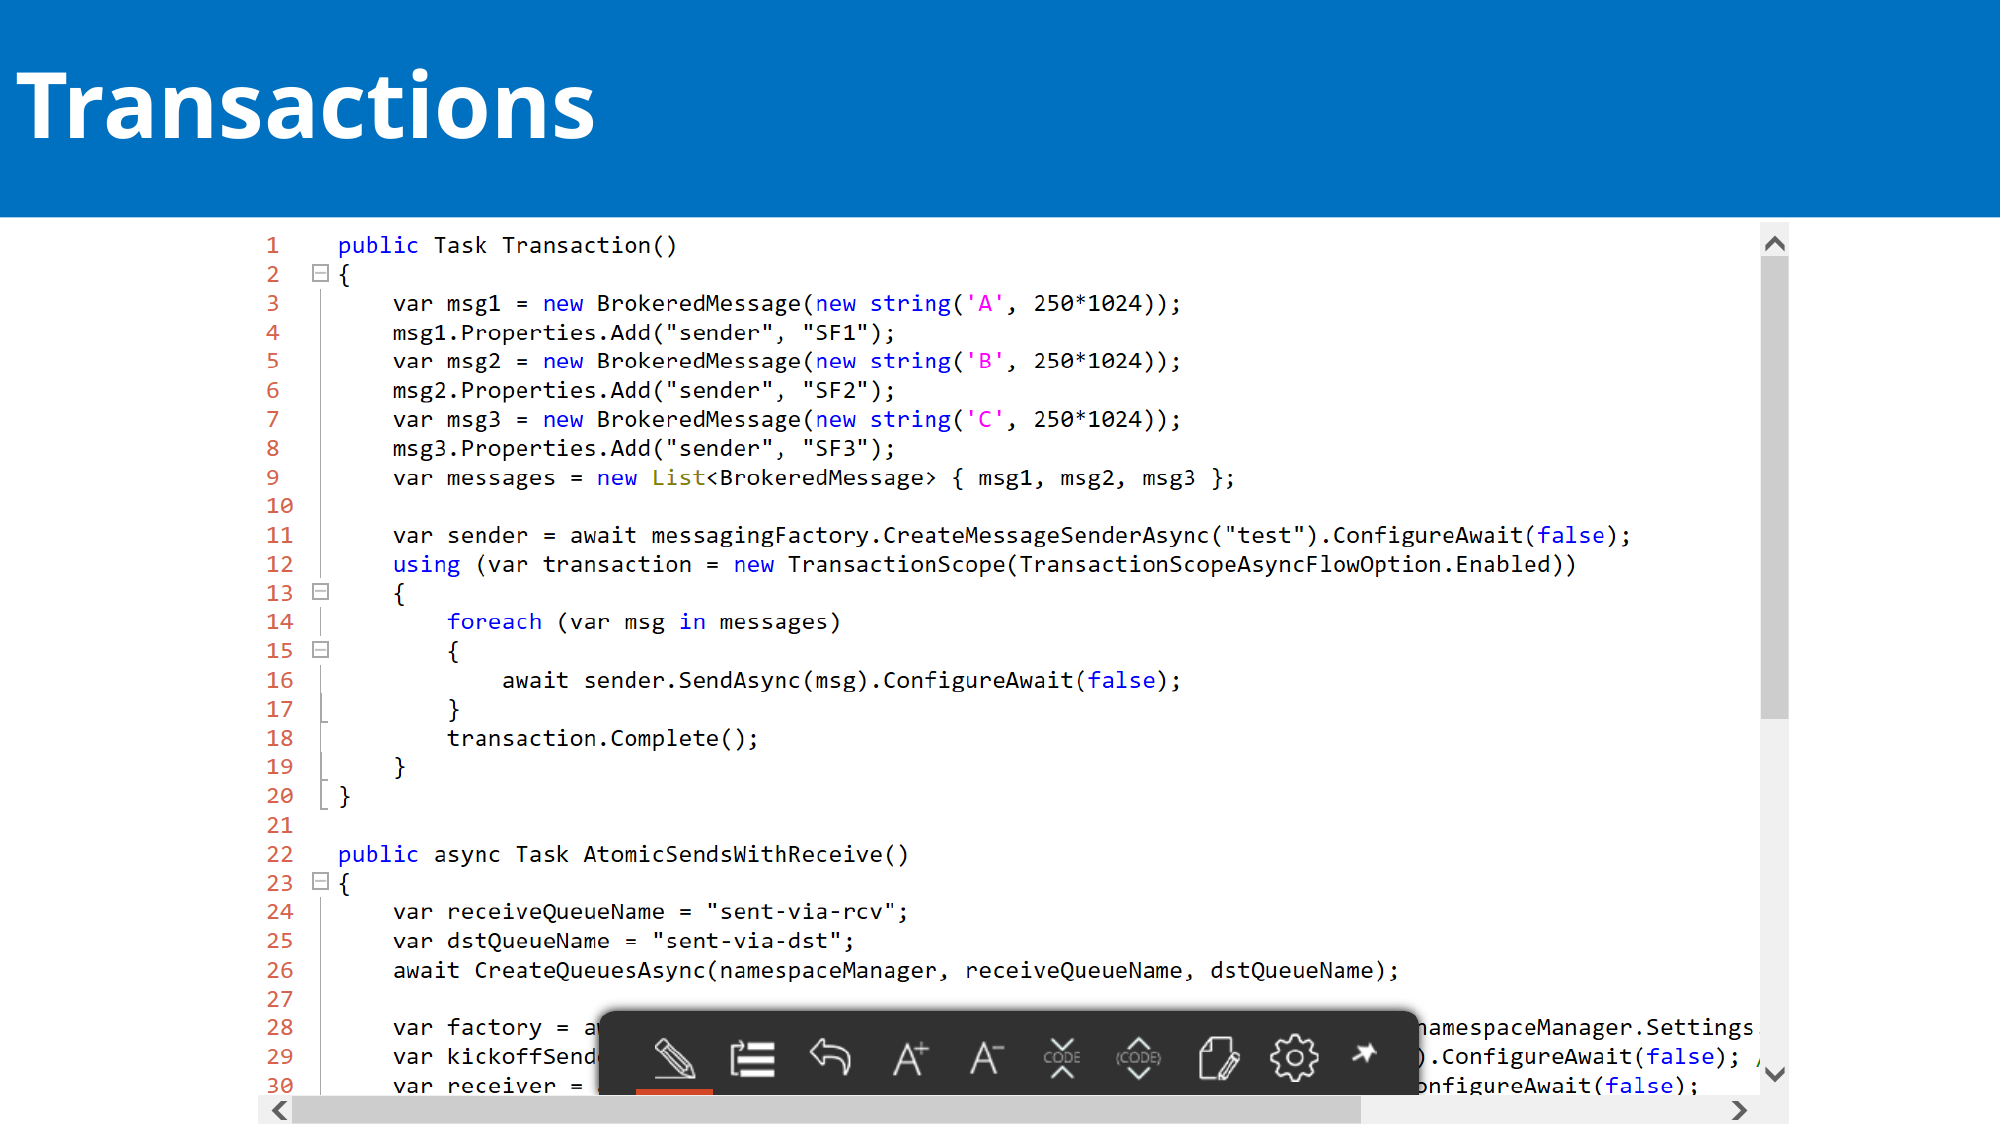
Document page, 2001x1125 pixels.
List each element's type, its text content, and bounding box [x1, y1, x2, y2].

title Transactions [0, 0, 2000, 218]
picture [258, 222, 1789, 1124]
